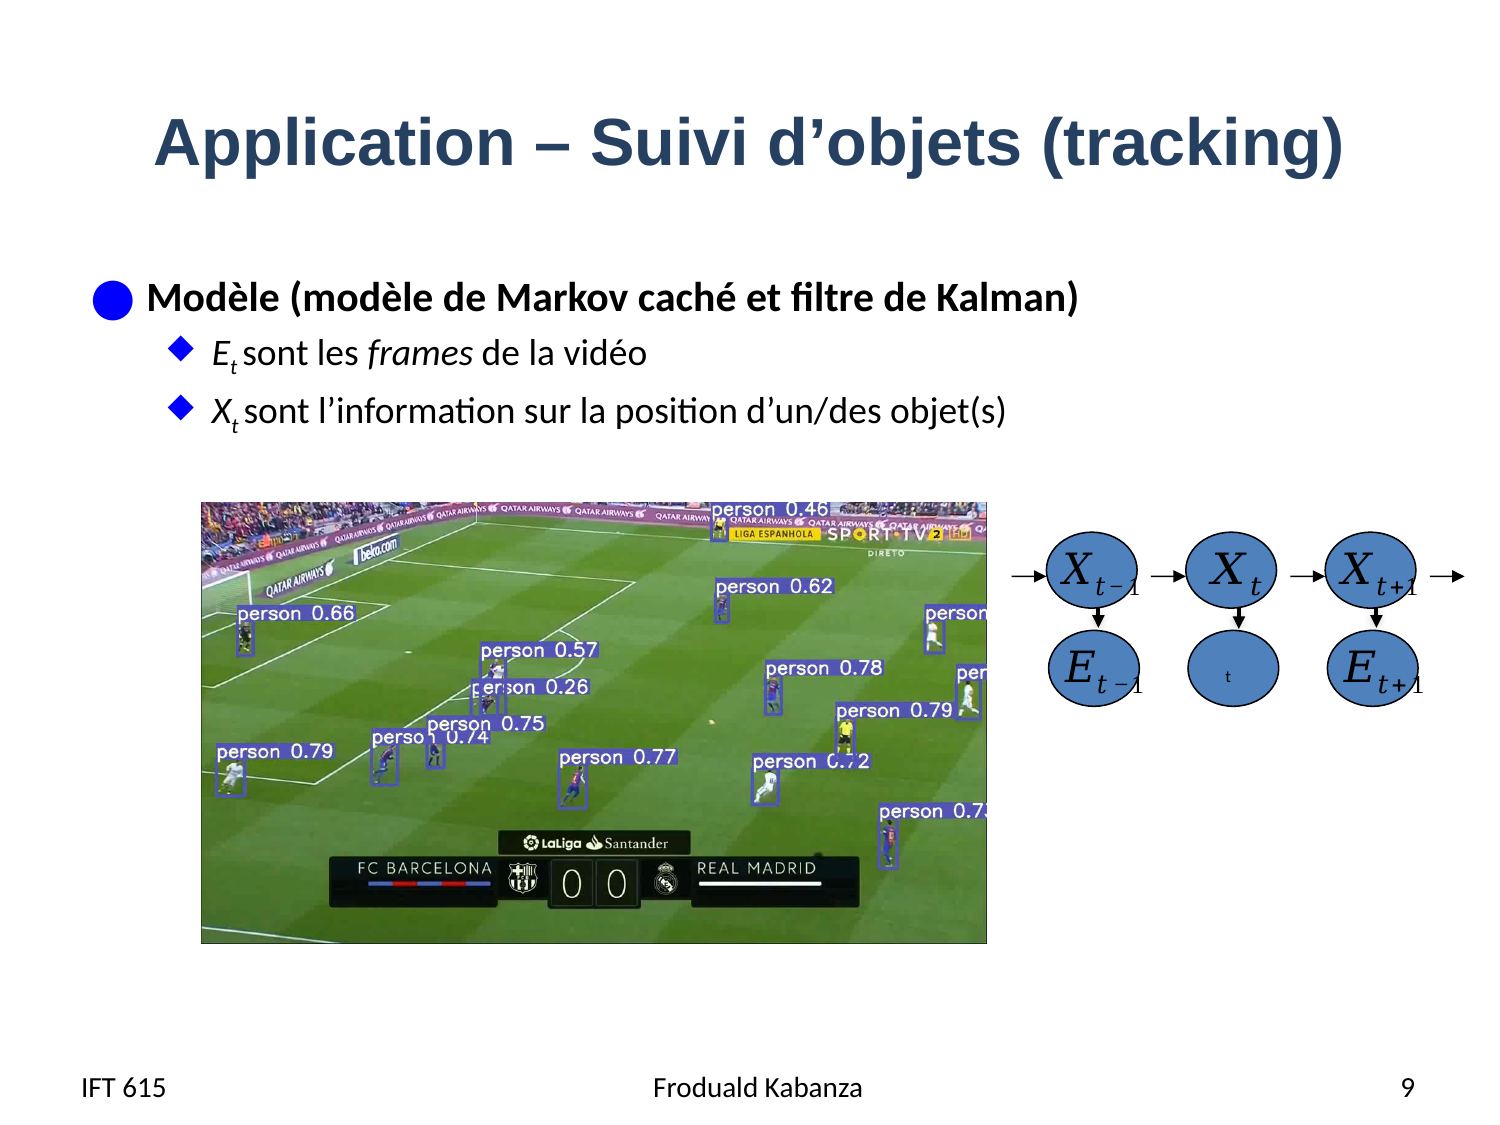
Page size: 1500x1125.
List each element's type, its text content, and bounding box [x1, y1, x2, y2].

list Modèle (modèle de Markov caché et filtre de Kalman) Et sont les frames de la vidéo Xt sont l’information sur la position d’un/des objet(s) [75, 262, 1425, 1005]
title Application – Suivi d’objets (tracking) [75, 45, 1425, 233]
footer Froduald Kabanza [520, 1056, 996, 1117]
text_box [1011, 531, 1465, 707]
slide_number IFT 615 [66, 1056, 356, 1117]
slide_number 9 [1080, 1056, 1431, 1117]
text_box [200, 501, 988, 945]
